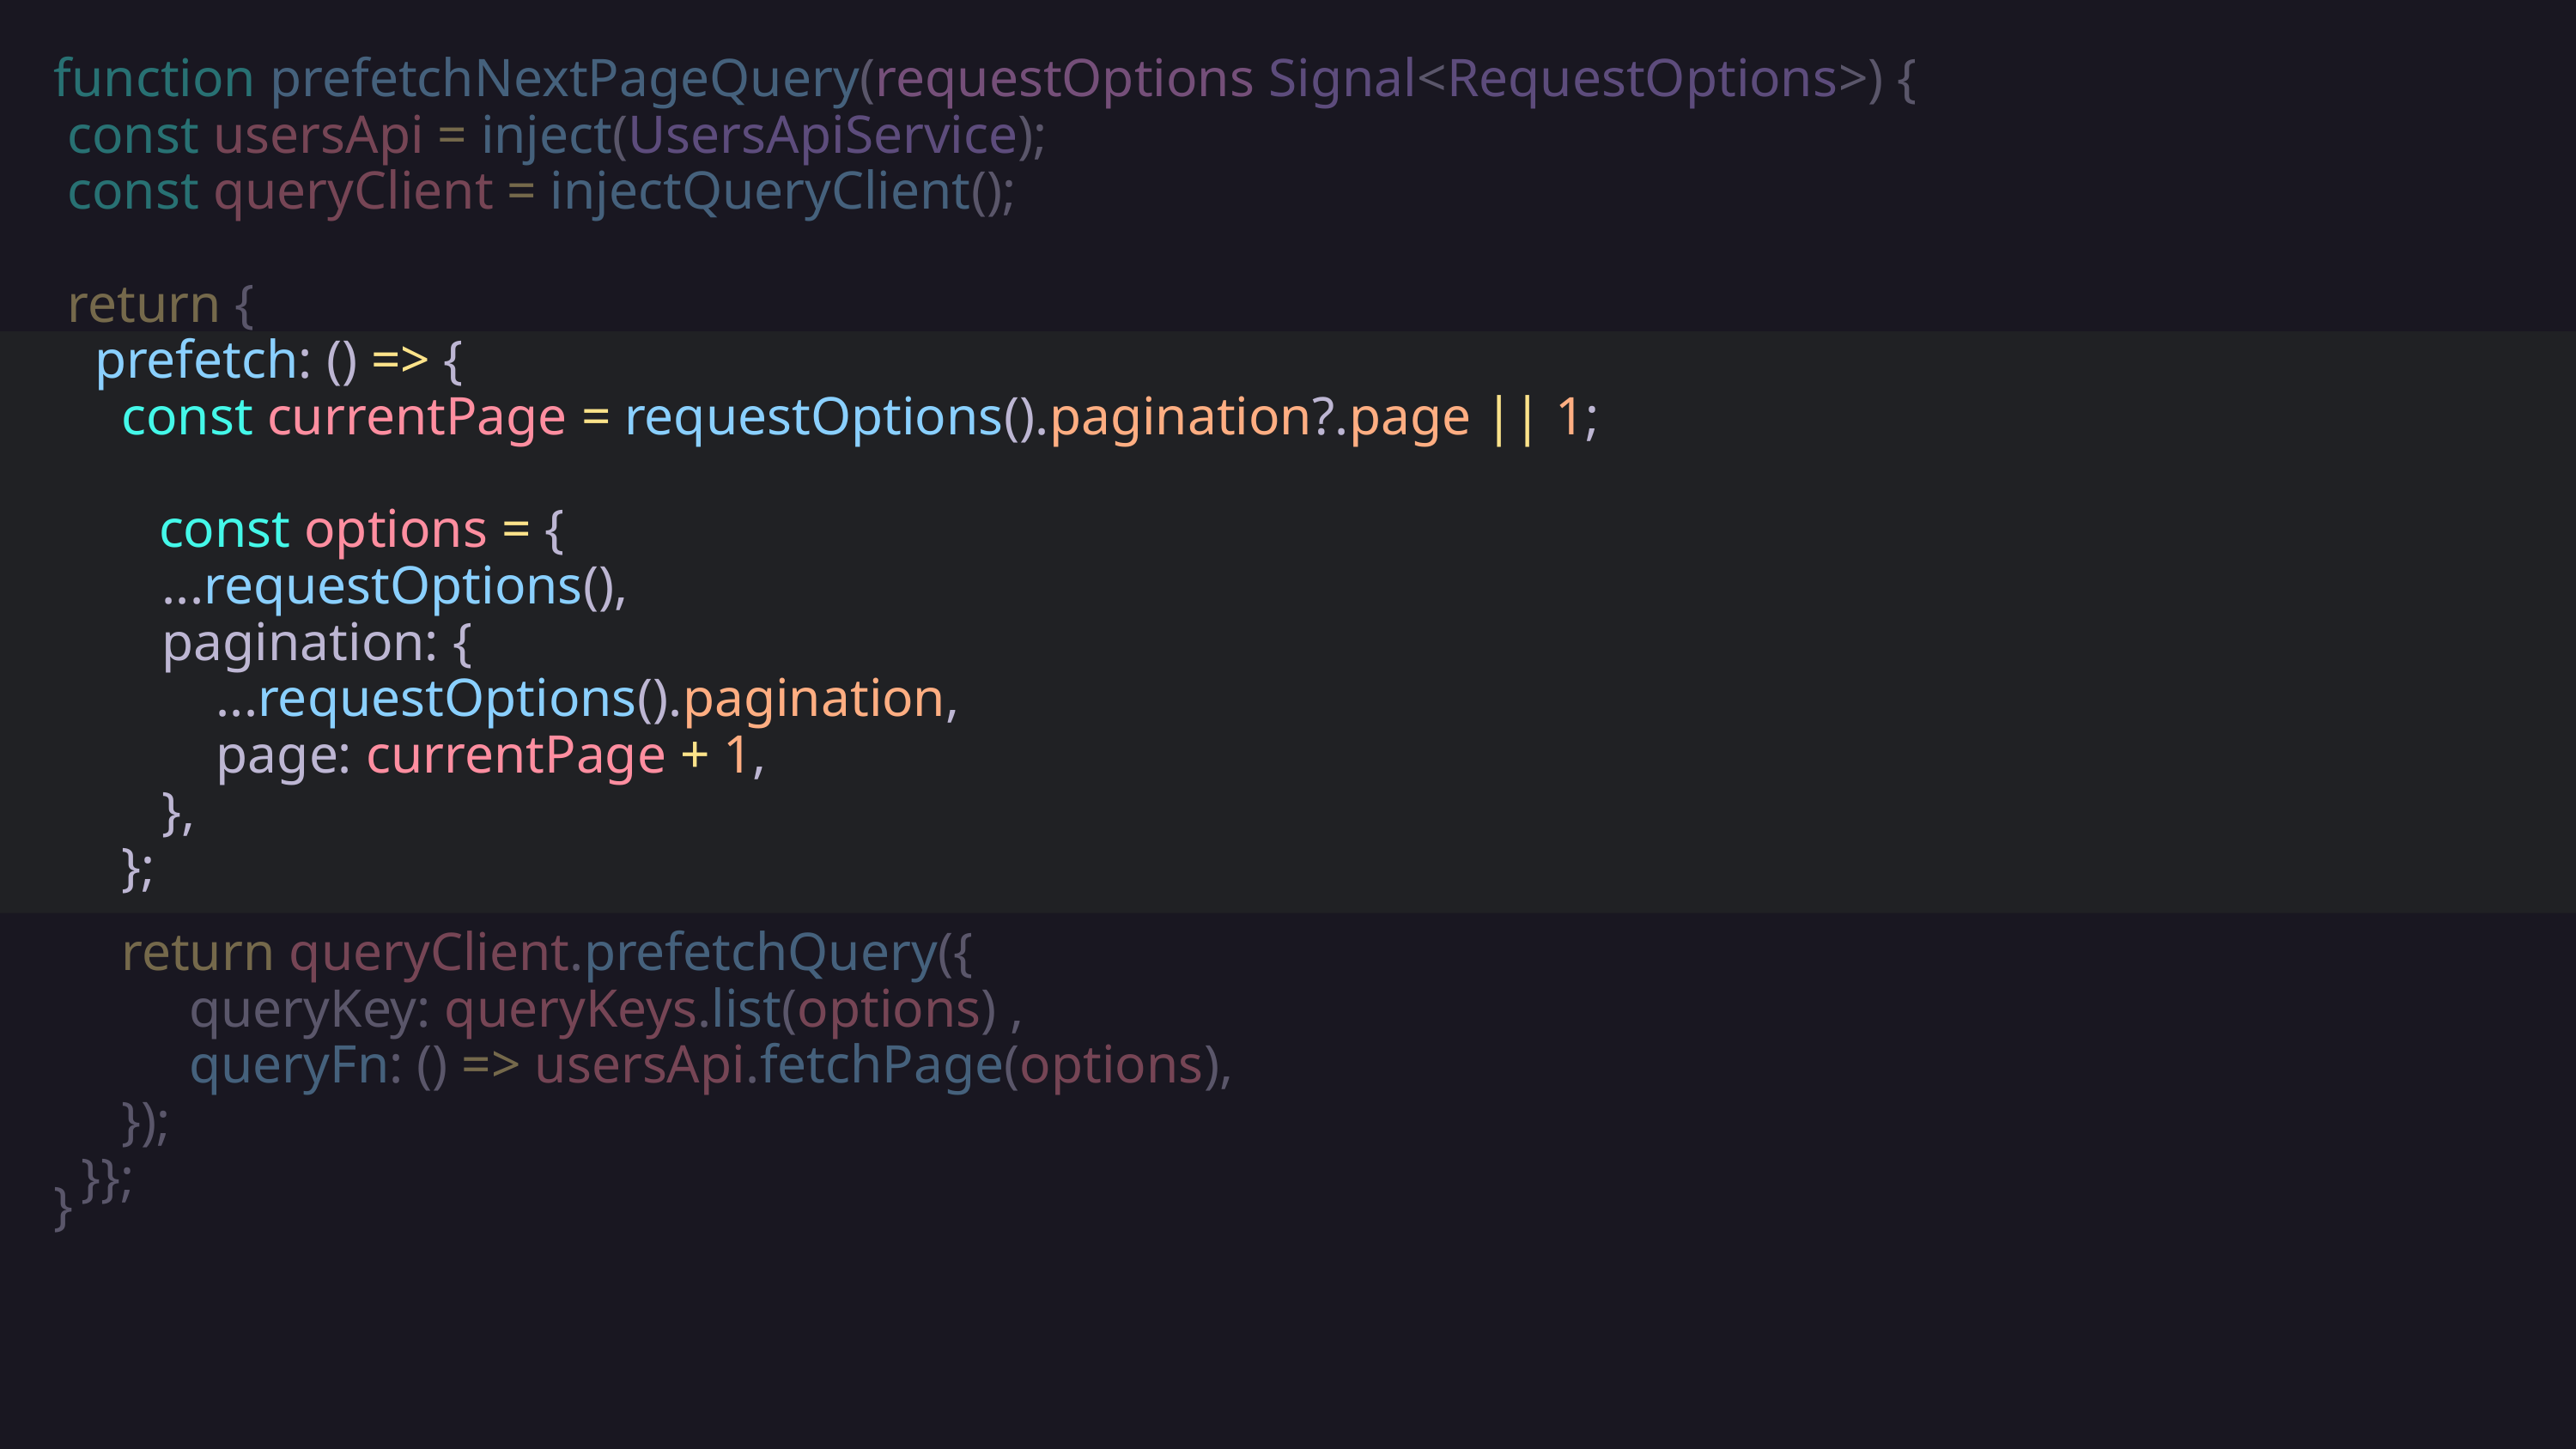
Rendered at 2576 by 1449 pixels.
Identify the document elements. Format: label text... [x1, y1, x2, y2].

text_box [0, 912, 2576, 1449]
subtitle function prefetchNextPageQuery(requestOptions Signal<RequestOptions>) { const usersApi = inject(UsersApiService); const queryClient = injectQueryClient(); return { prefetch: () => { const currentPage = requestOptions().pagination?.page || 1; const options = { ...requestOptions(), pagination: { ...requestOptions().pagination, page: currentPage + 1, }, }; return queryClient.prefetchQuery({ queryKey: queryKeys.list(options) , queryFn: () => usersApi.fetchPage(options), }); }}; } [53, 333, 2523, 912]
text_box [0, 0, 2576, 333]
